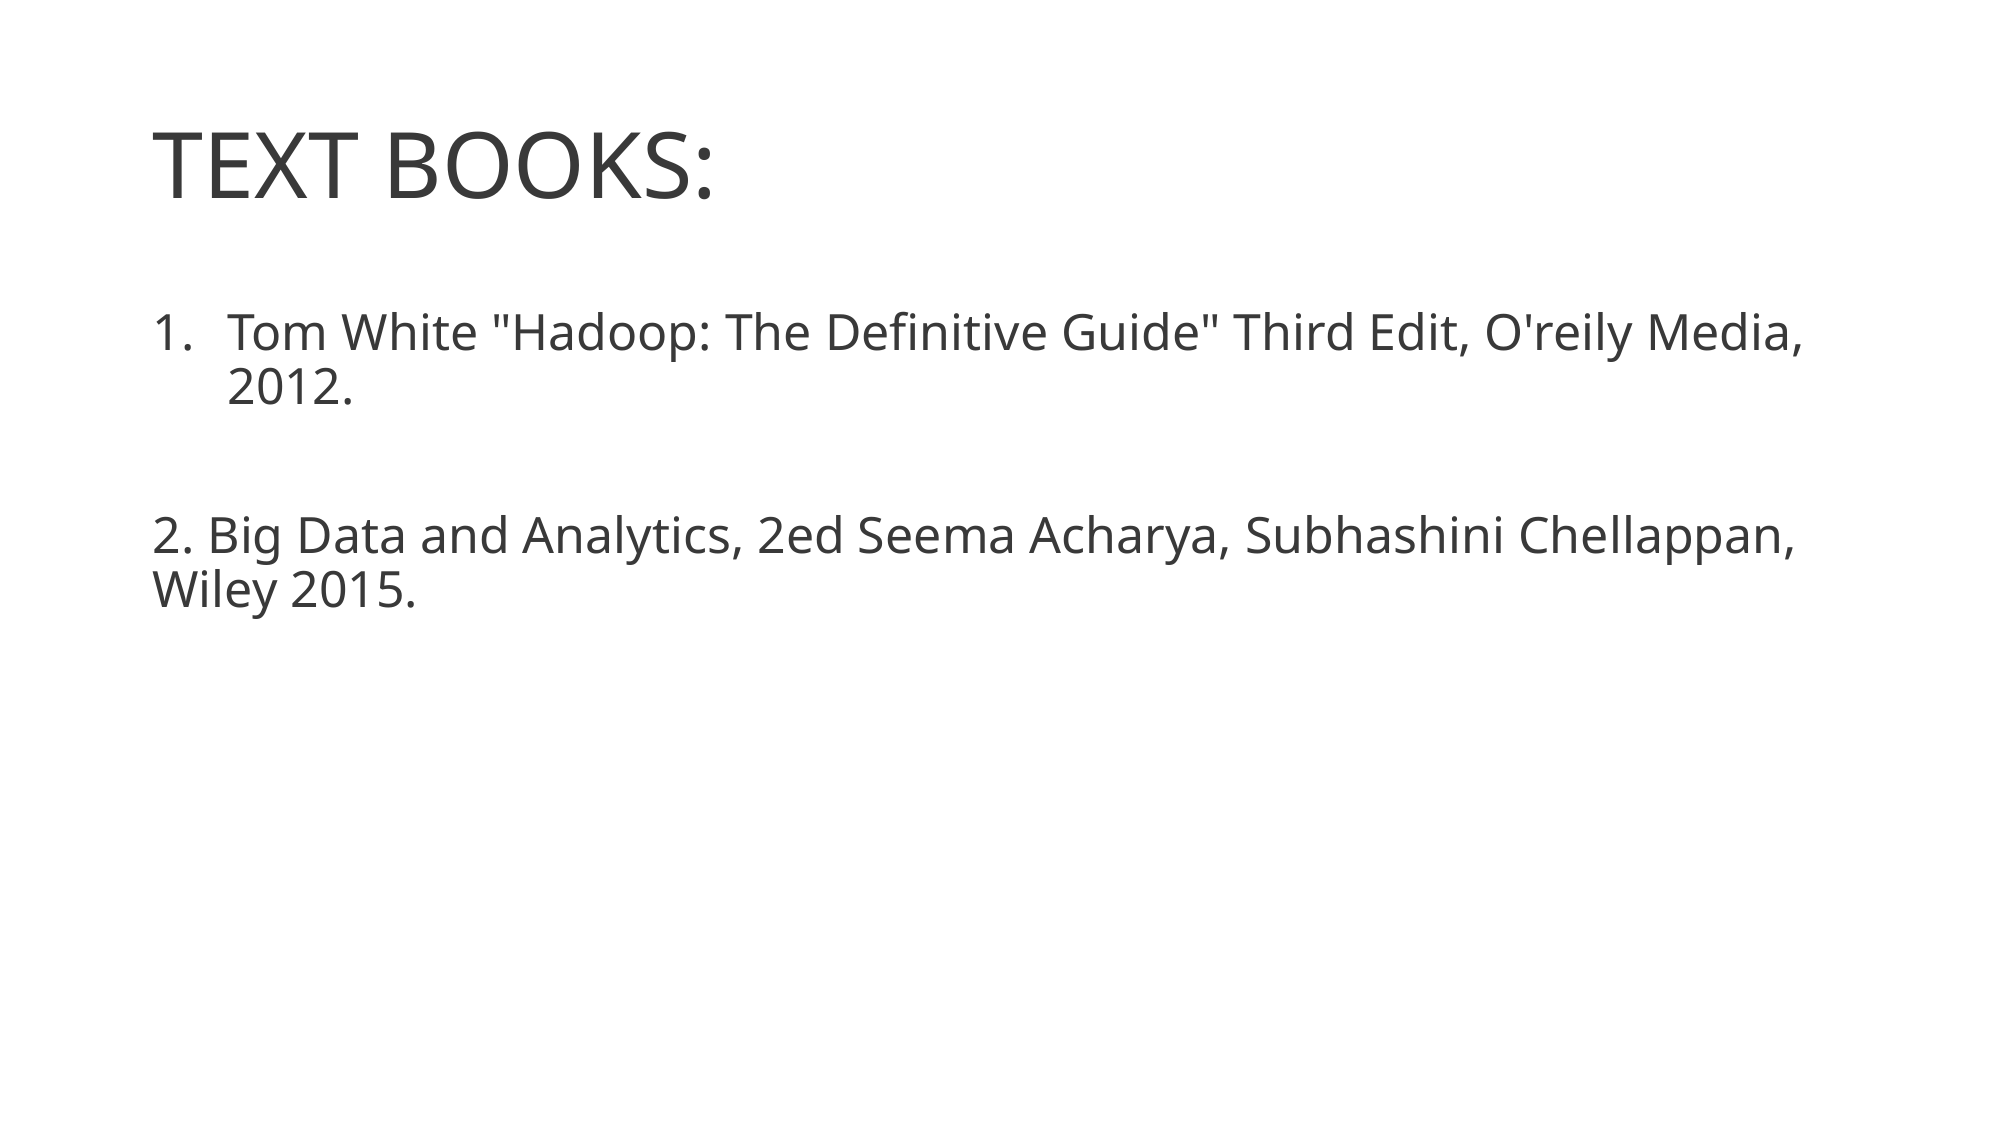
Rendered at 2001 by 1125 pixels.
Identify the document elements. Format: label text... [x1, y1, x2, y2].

title TEXT BOOKS: [137, 59, 1863, 278]
list Tom White "Hadoop: The Definitive Guide" Third Edit, O'reily Media, 2012. 2. Big Data and Analytics, 2ed Seema Acharya, Subhashini Chellappan, Wiley 2015. [137, 299, 1863, 1014]
